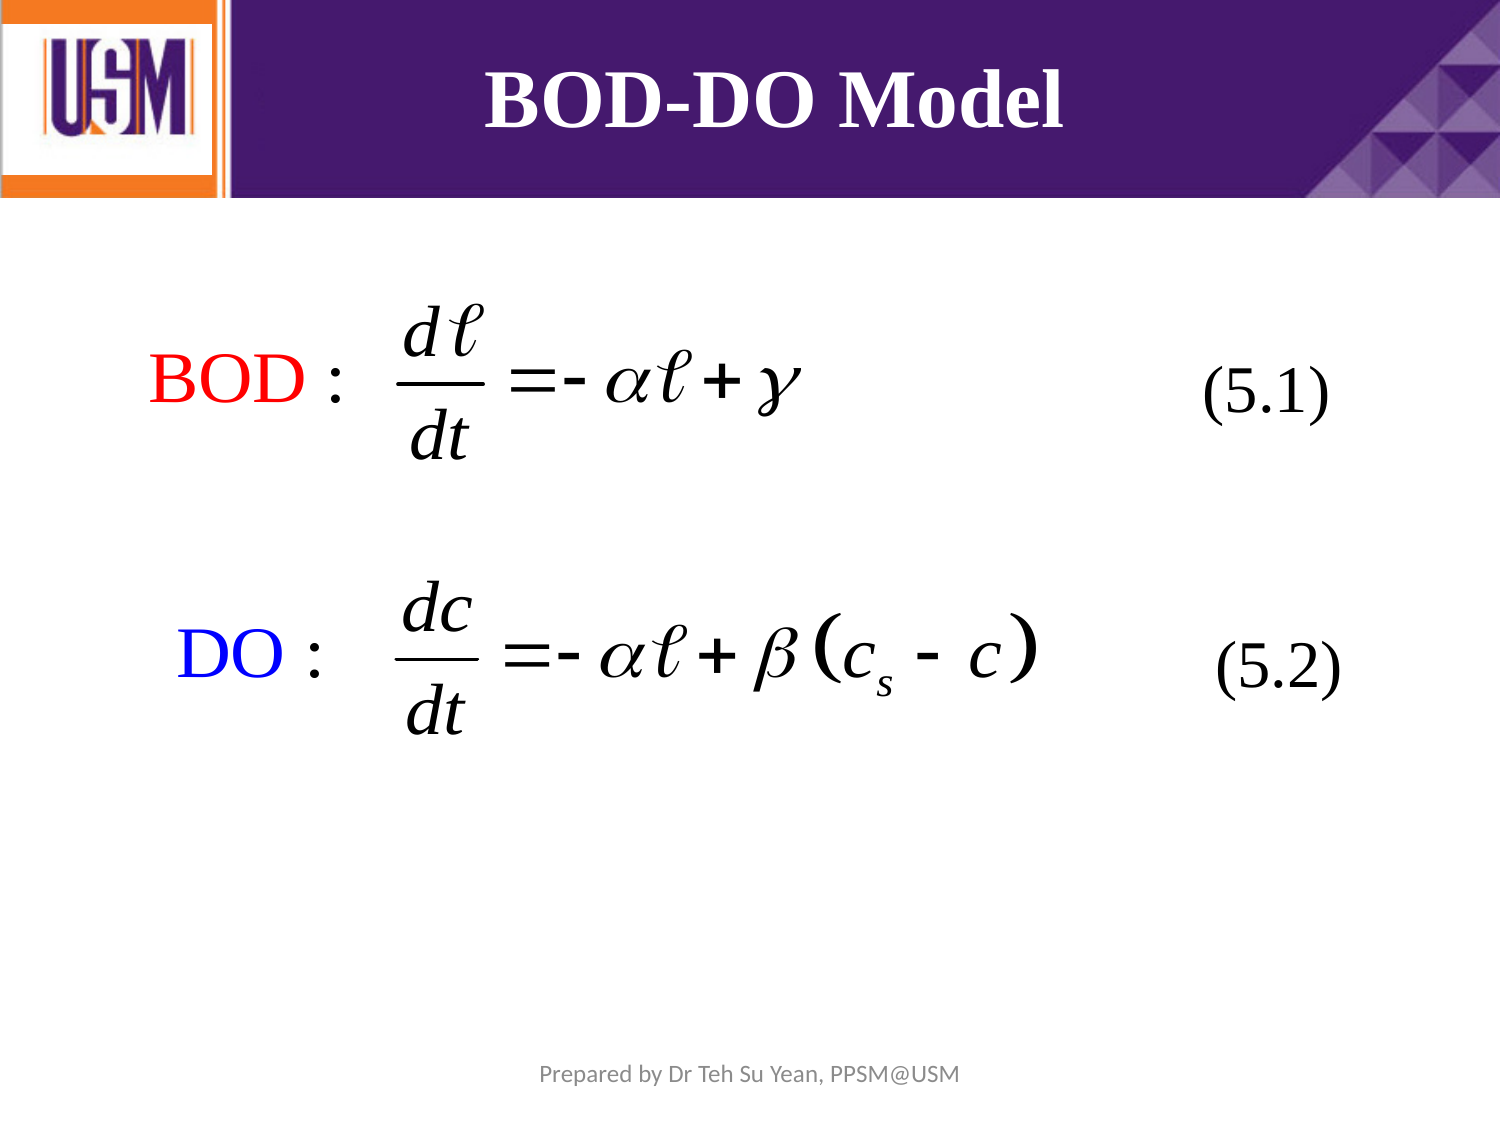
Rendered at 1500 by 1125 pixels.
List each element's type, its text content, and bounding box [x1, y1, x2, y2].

footer Prepared by Dr Teh Su Yean, PPSM@USM [512, 1042, 988, 1103]
text_box (5.2) [1199, 612, 1413, 708]
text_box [164, 562, 1047, 751]
text_box (5.1) [1187, 337, 1400, 433]
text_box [137, 287, 812, 476]
picture [0, 0, 1500, 198]
